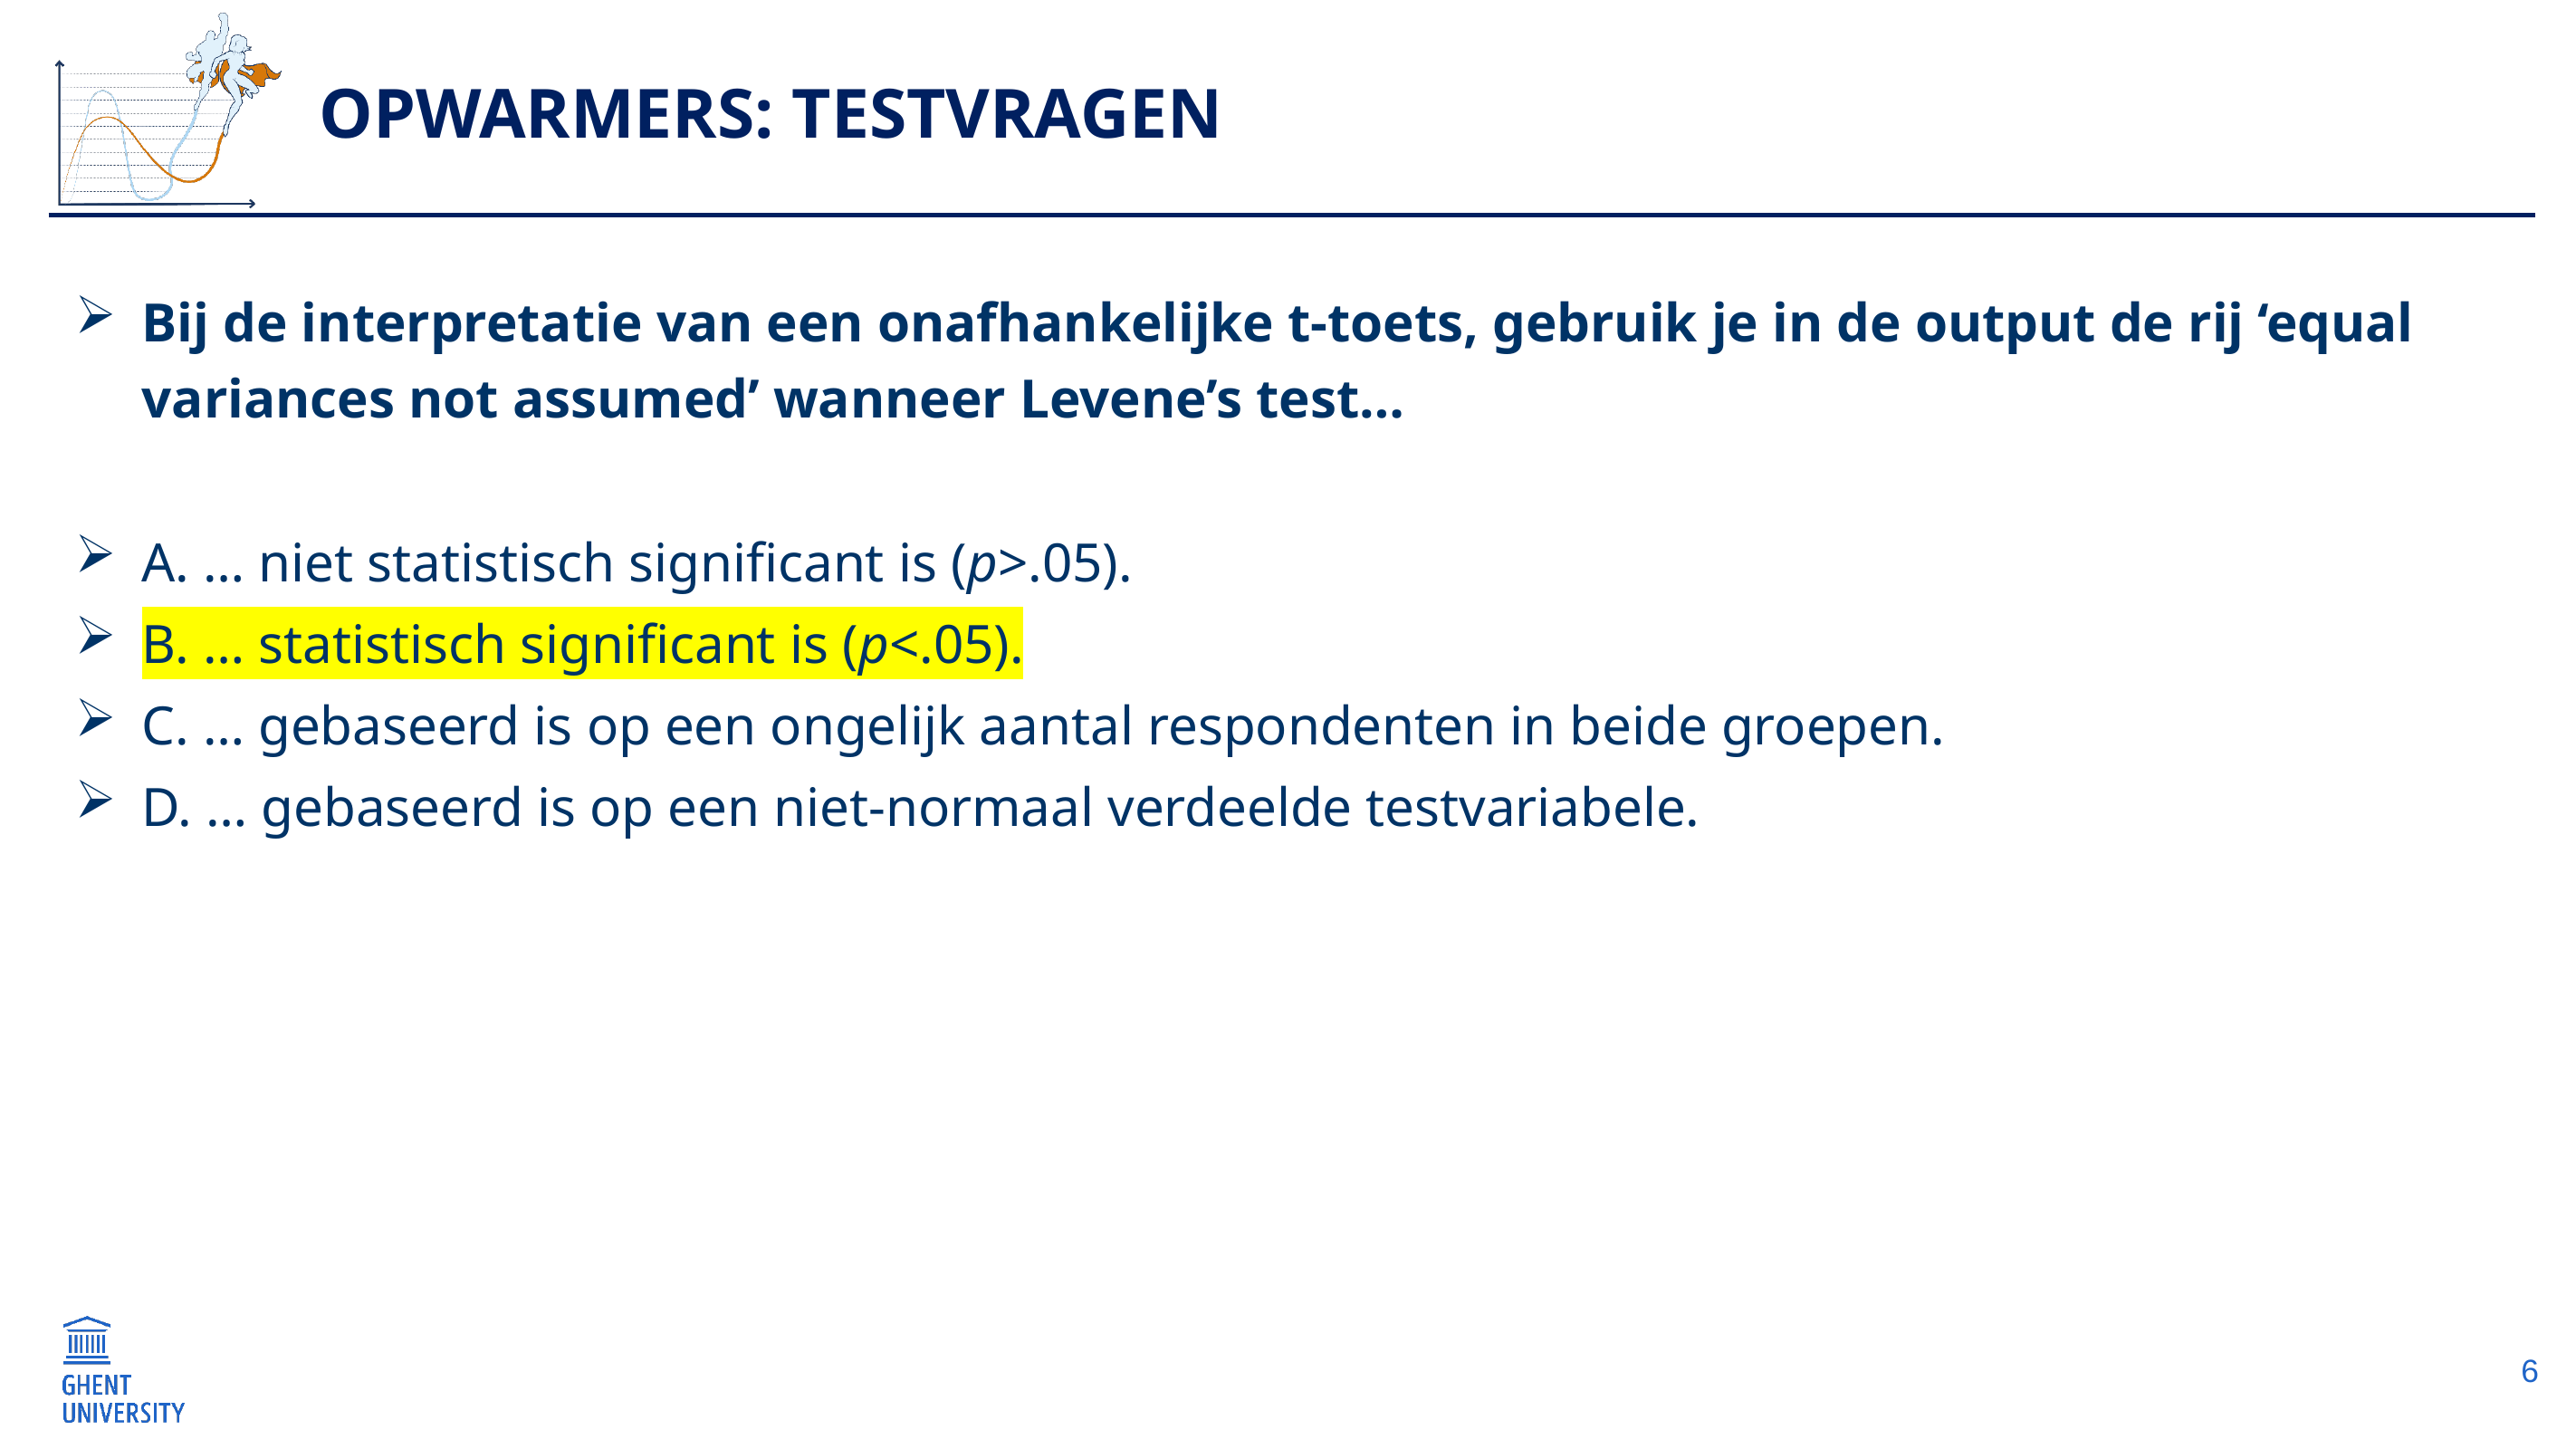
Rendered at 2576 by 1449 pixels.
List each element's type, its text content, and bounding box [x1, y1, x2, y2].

picture [62, 1290, 411, 1449]
title Opwarmers: testvragen [305, 18, 2527, 159]
list Bij de interpretatie van een onafhankelijke t-toets, gebruik je in de output de rij ‘equal variances not assumed’ wanneer Levene’s test… A. … niet statistisch significant is (p>.05). B. … statistisch significant is (p<.05). C. … gebaseerd is op een ongelijk aantal respondenten in beide groepen. D. … gebaseerd is op een niet-normaal verdeelde testvariabele. [48, 269, 2553, 1290]
slide_number 6 [2415, 1330, 2553, 1408]
picture [5, 0, 306, 318]
